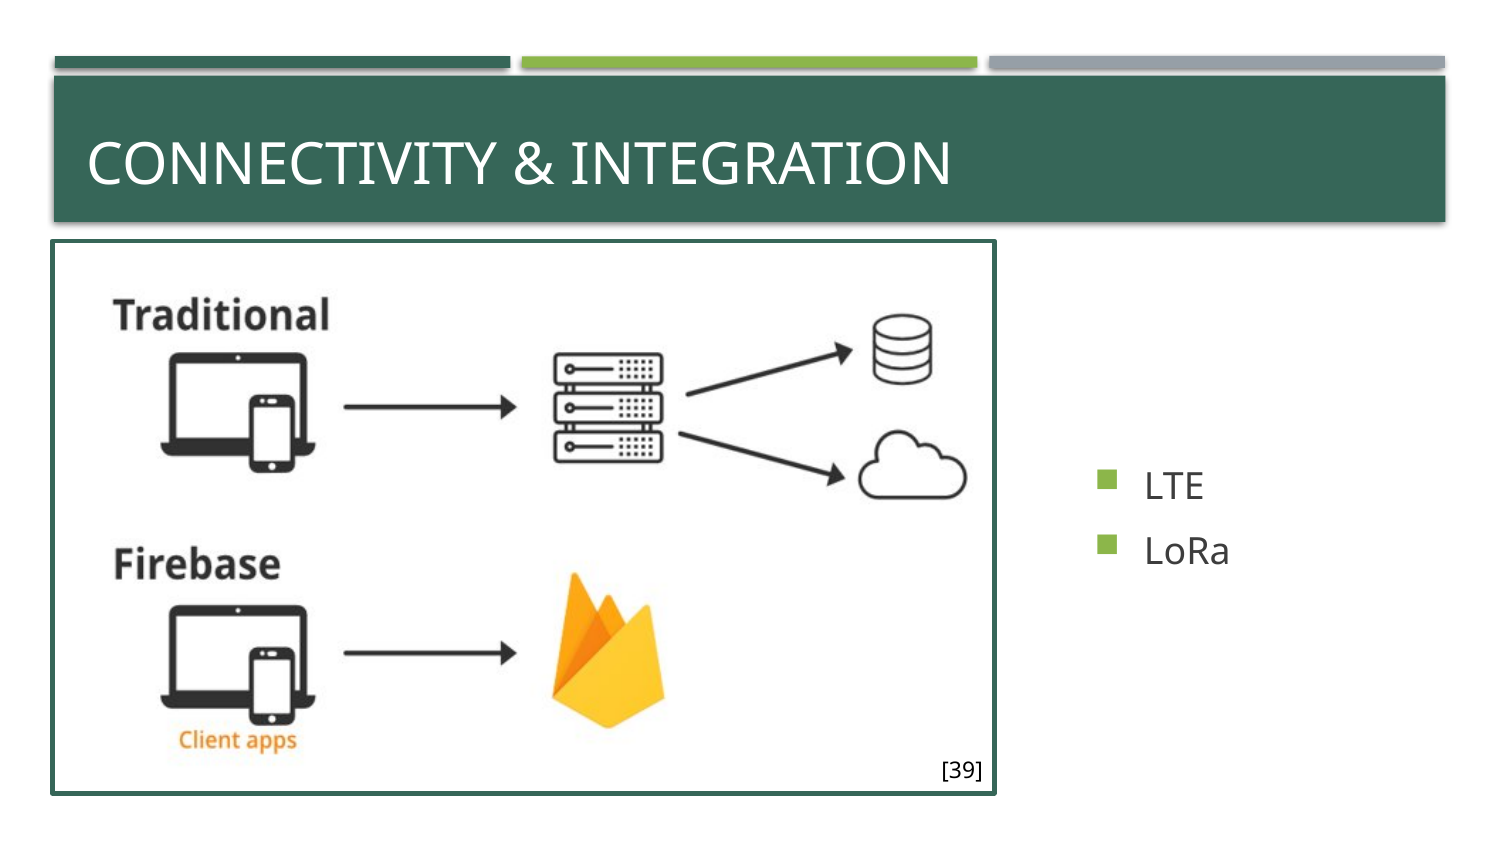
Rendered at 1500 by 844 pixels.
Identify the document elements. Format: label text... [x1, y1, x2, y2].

text_box [39] [998, 747, 1004, 791]
picture [54, 242, 993, 792]
title CONNECTIVITY & INTEGRATION [71, 86, 1429, 212]
list LTE LoRa [1078, 395, 1375, 640]
